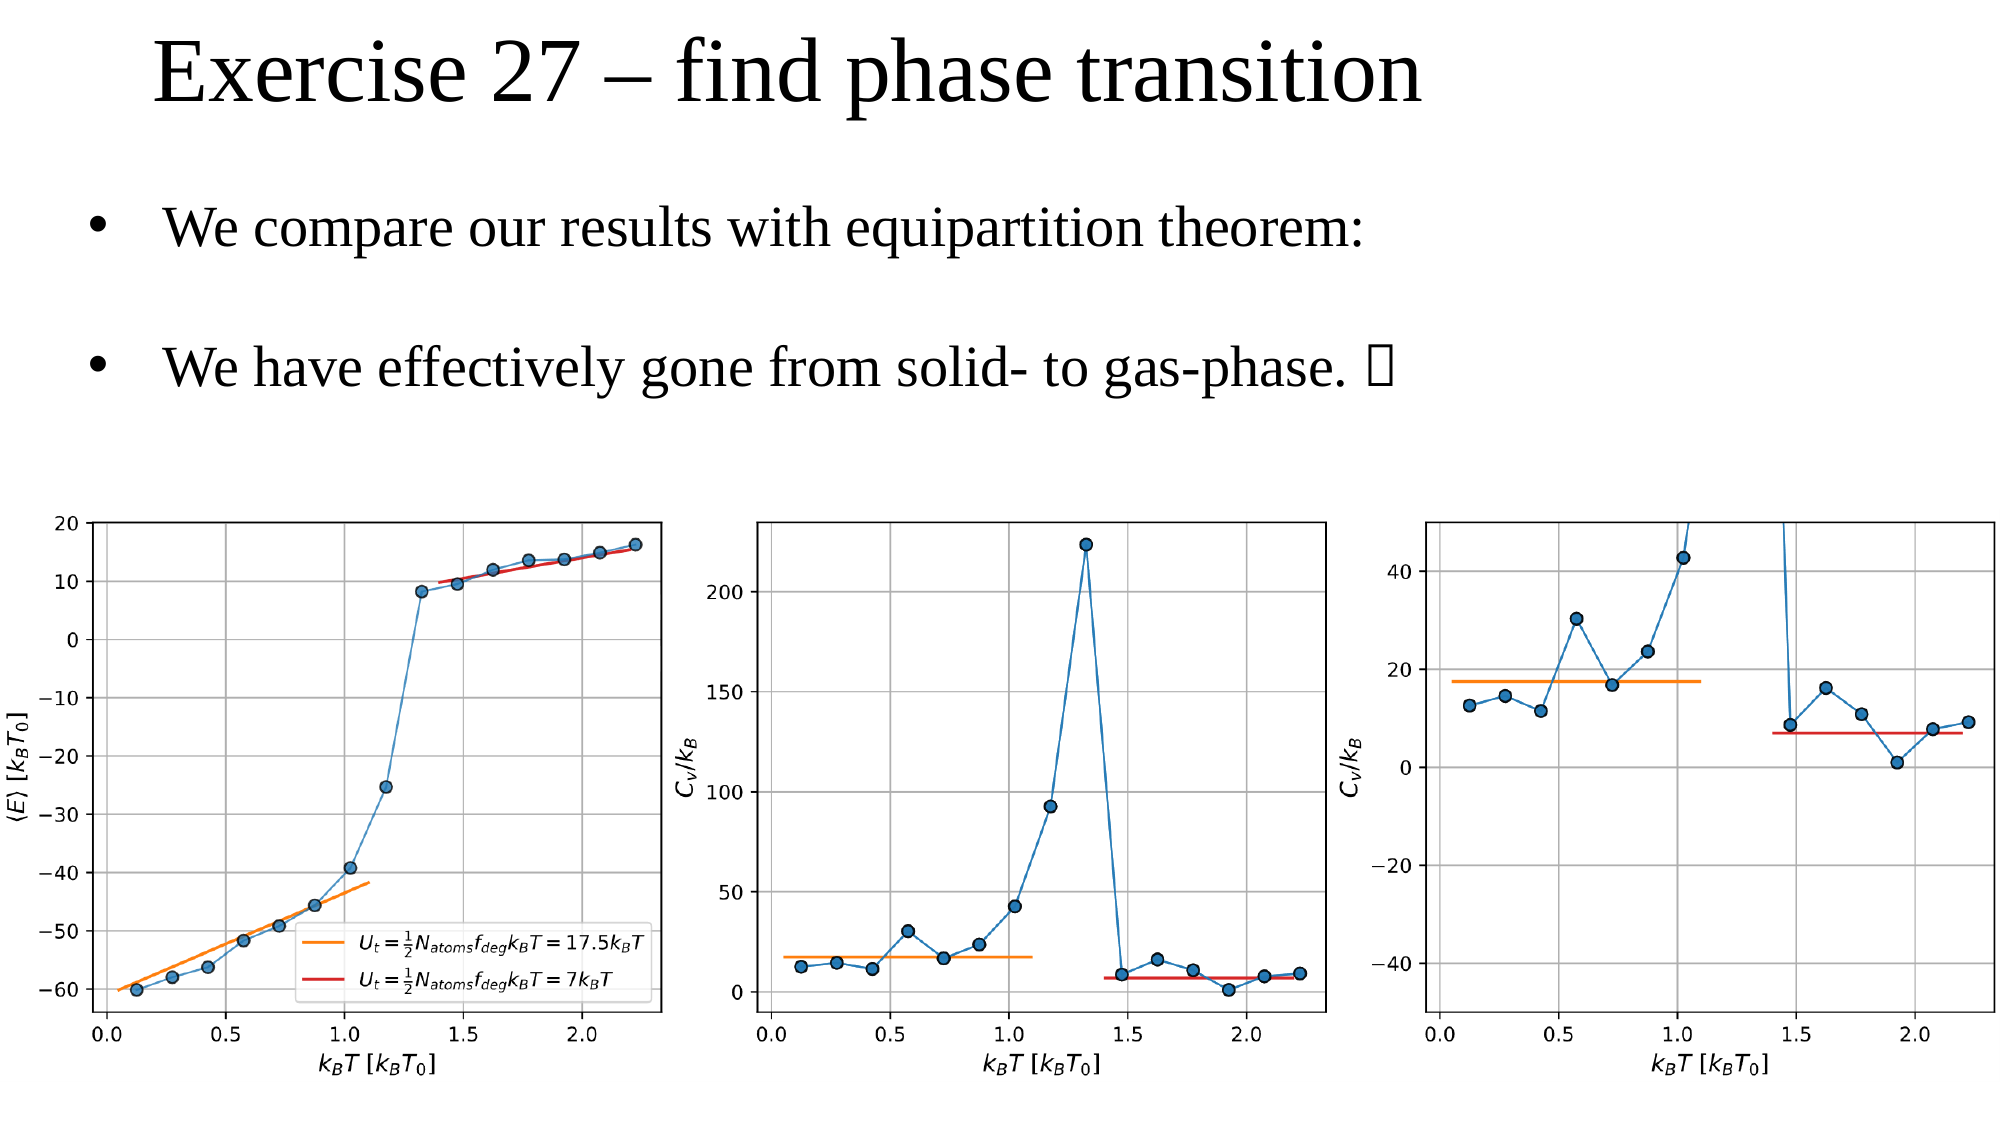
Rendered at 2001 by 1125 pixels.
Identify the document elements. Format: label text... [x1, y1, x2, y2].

title Exercise 27 – find phase transition [137, 0, 1863, 181]
picture [0, 509, 2000, 1082]
